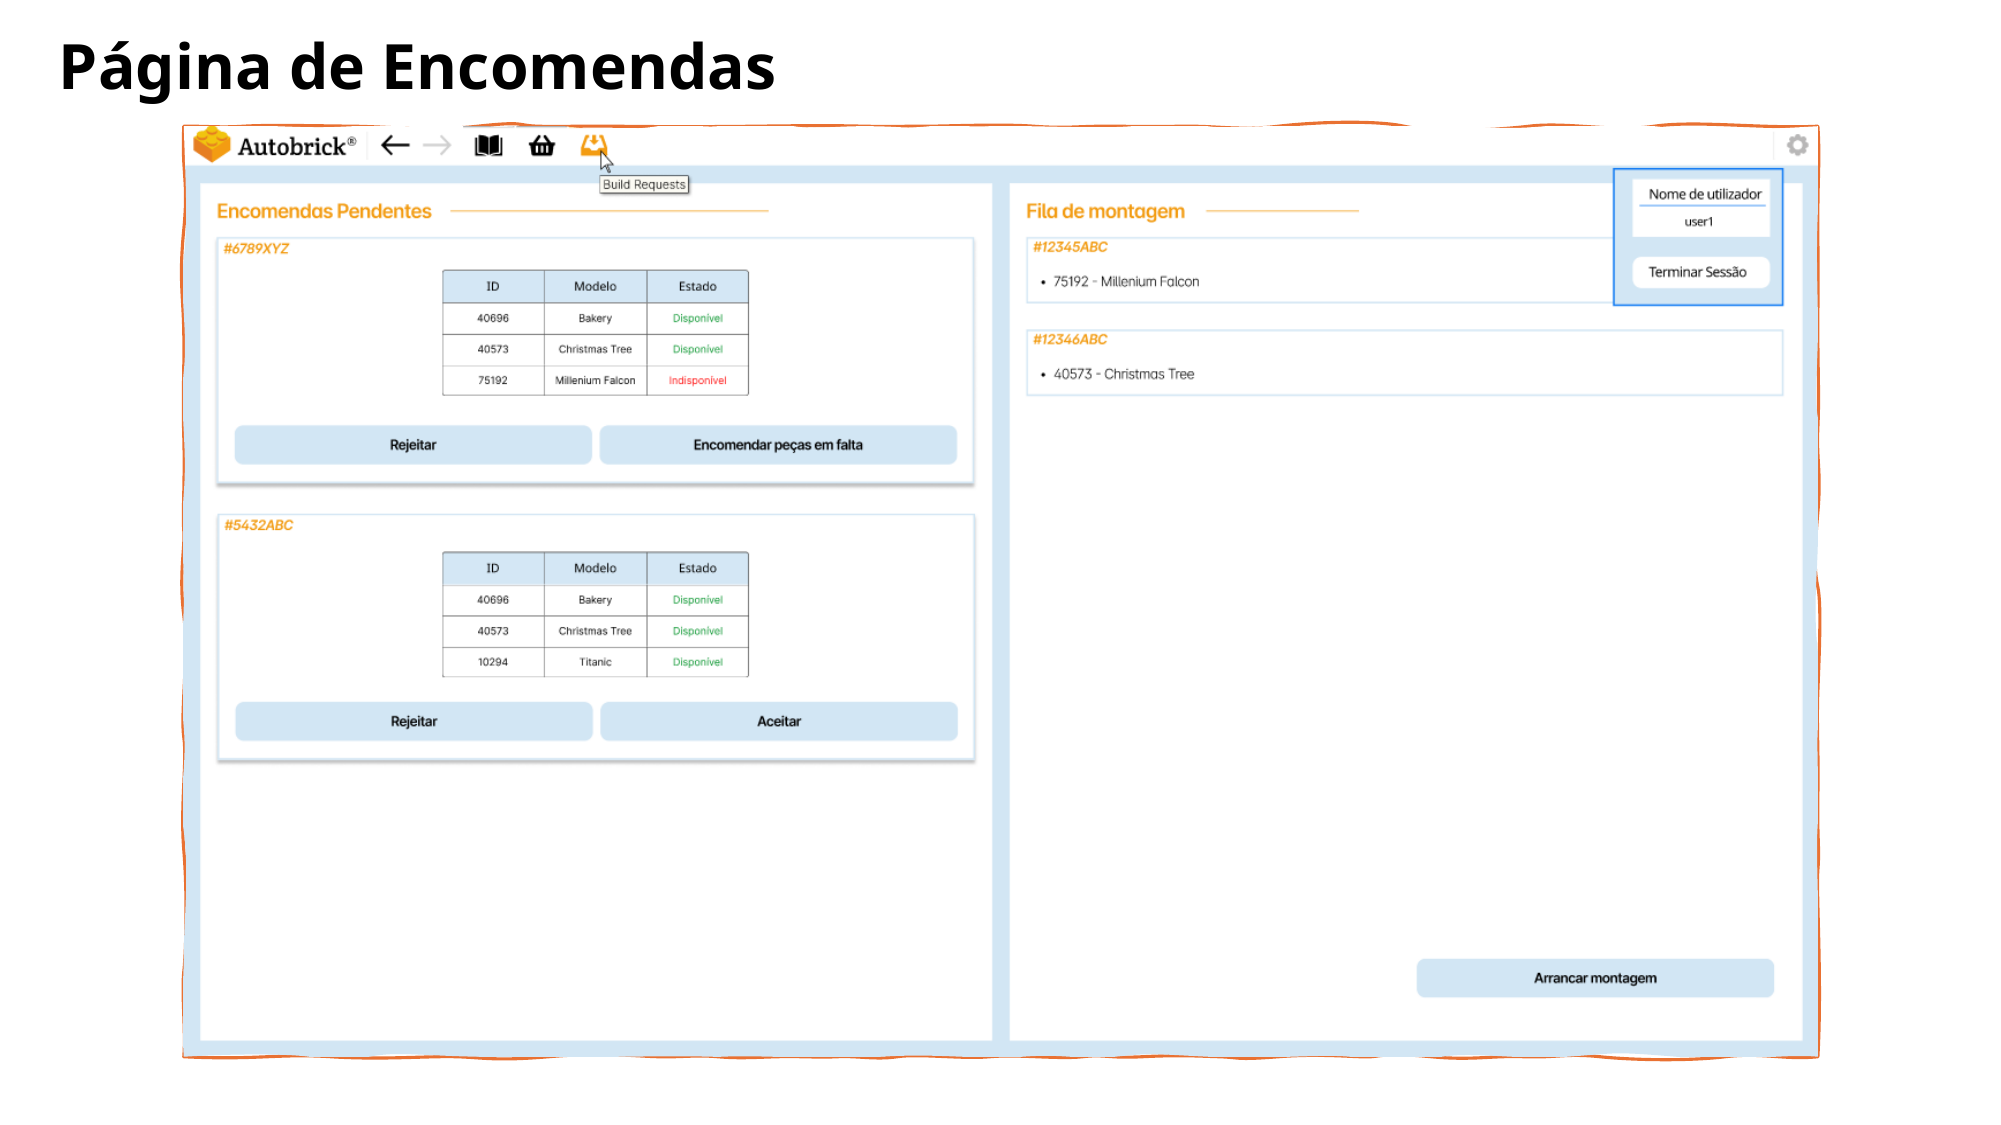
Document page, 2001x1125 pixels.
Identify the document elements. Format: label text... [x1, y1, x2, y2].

picture [183, 125, 1819, 1058]
text_box Página de Encomendas [44, 19, 1956, 110]
